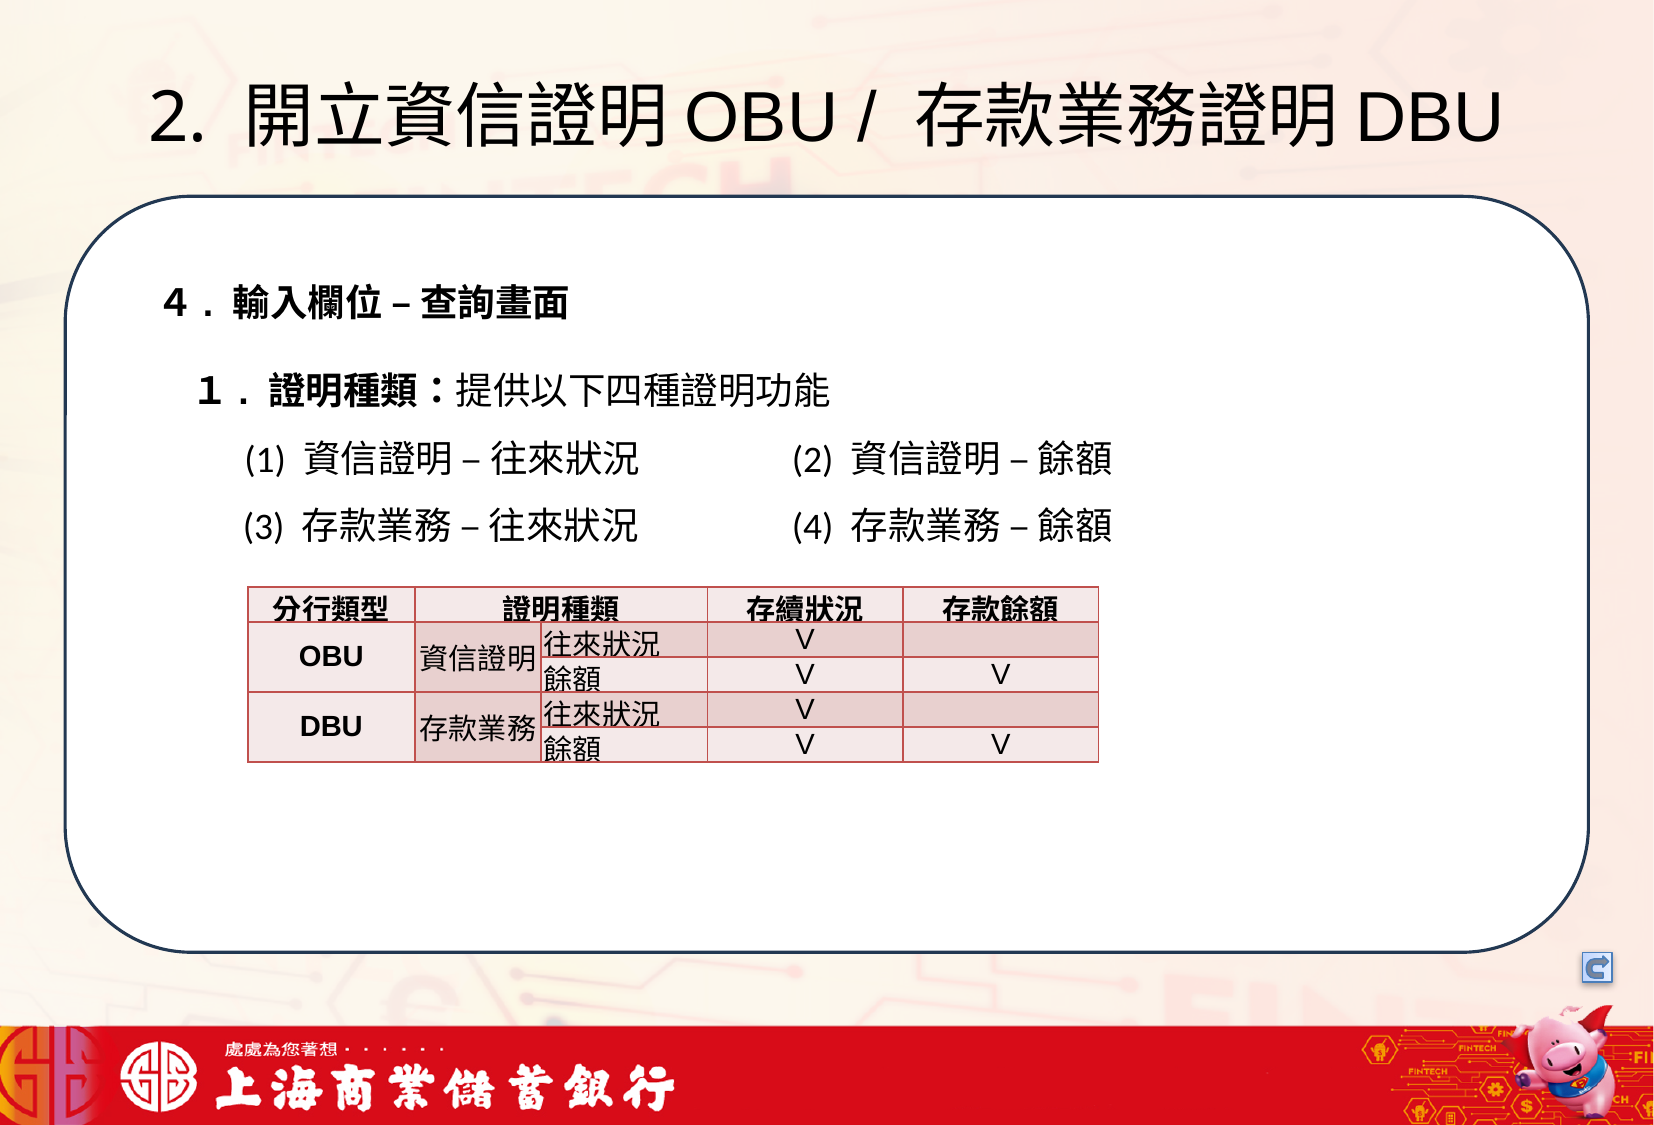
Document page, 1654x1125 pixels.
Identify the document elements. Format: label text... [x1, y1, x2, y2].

table_cell 餘額 [542, 728, 707, 761]
table_header 分行類型 [249, 588, 414, 621]
table_header 證明種類 [416, 588, 707, 621]
text_box [1582, 952, 1613, 983]
picture [0, 0, 1654, 1125]
table_cell 餘額 [542, 658, 707, 691]
table_cell V [904, 728, 1098, 761]
text_box 我們可以將信用卡相關資料存在一個檔案中，將這些檔案中的文字進行詞向量的轉換，把文字轉成數字向量存在向量資料庫中，透過檢索器在向量資料庫搜尋與用戶問題最接近的資訊，透過生成器，生成最合適的答案回覆用戶 [63, 207, 1591, 955]
table_cell 資信證明 [416, 623, 540, 691]
table_cell [904, 693, 1098, 726]
table_cell 存款業務 [416, 693, 540, 761]
text_box １. 證明種類：提供以下四種證明功能 (1) 資信證明 – 往來狀況 (2) 資信證明 – 餘額 (3) 存款業務 – 往來狀況 (4) 存款業務 – 餘額 [177, 337, 1654, 623]
table_cell [904, 623, 1098, 656]
table_cell 往來狀況 [542, 623, 707, 656]
table_cell 往來狀況 [542, 693, 707, 726]
table_cell V [708, 693, 902, 726]
title 2. 開立資信證明OBU / 存款業務證明DBU [82, 19, 1571, 207]
table_header 存續狀況 [708, 588, 902, 621]
text_box ４. 輸入欄位 – 查詢畫面 [141, 249, 969, 332]
table_cell V [904, 658, 1098, 691]
table_cell OBU [249, 623, 414, 691]
table_cell DBU [249, 693, 414, 761]
table_cell V [708, 658, 902, 691]
table_cell V [708, 623, 902, 656]
table_header 存款餘額 [904, 588, 1098, 621]
table_cell V [708, 728, 902, 761]
